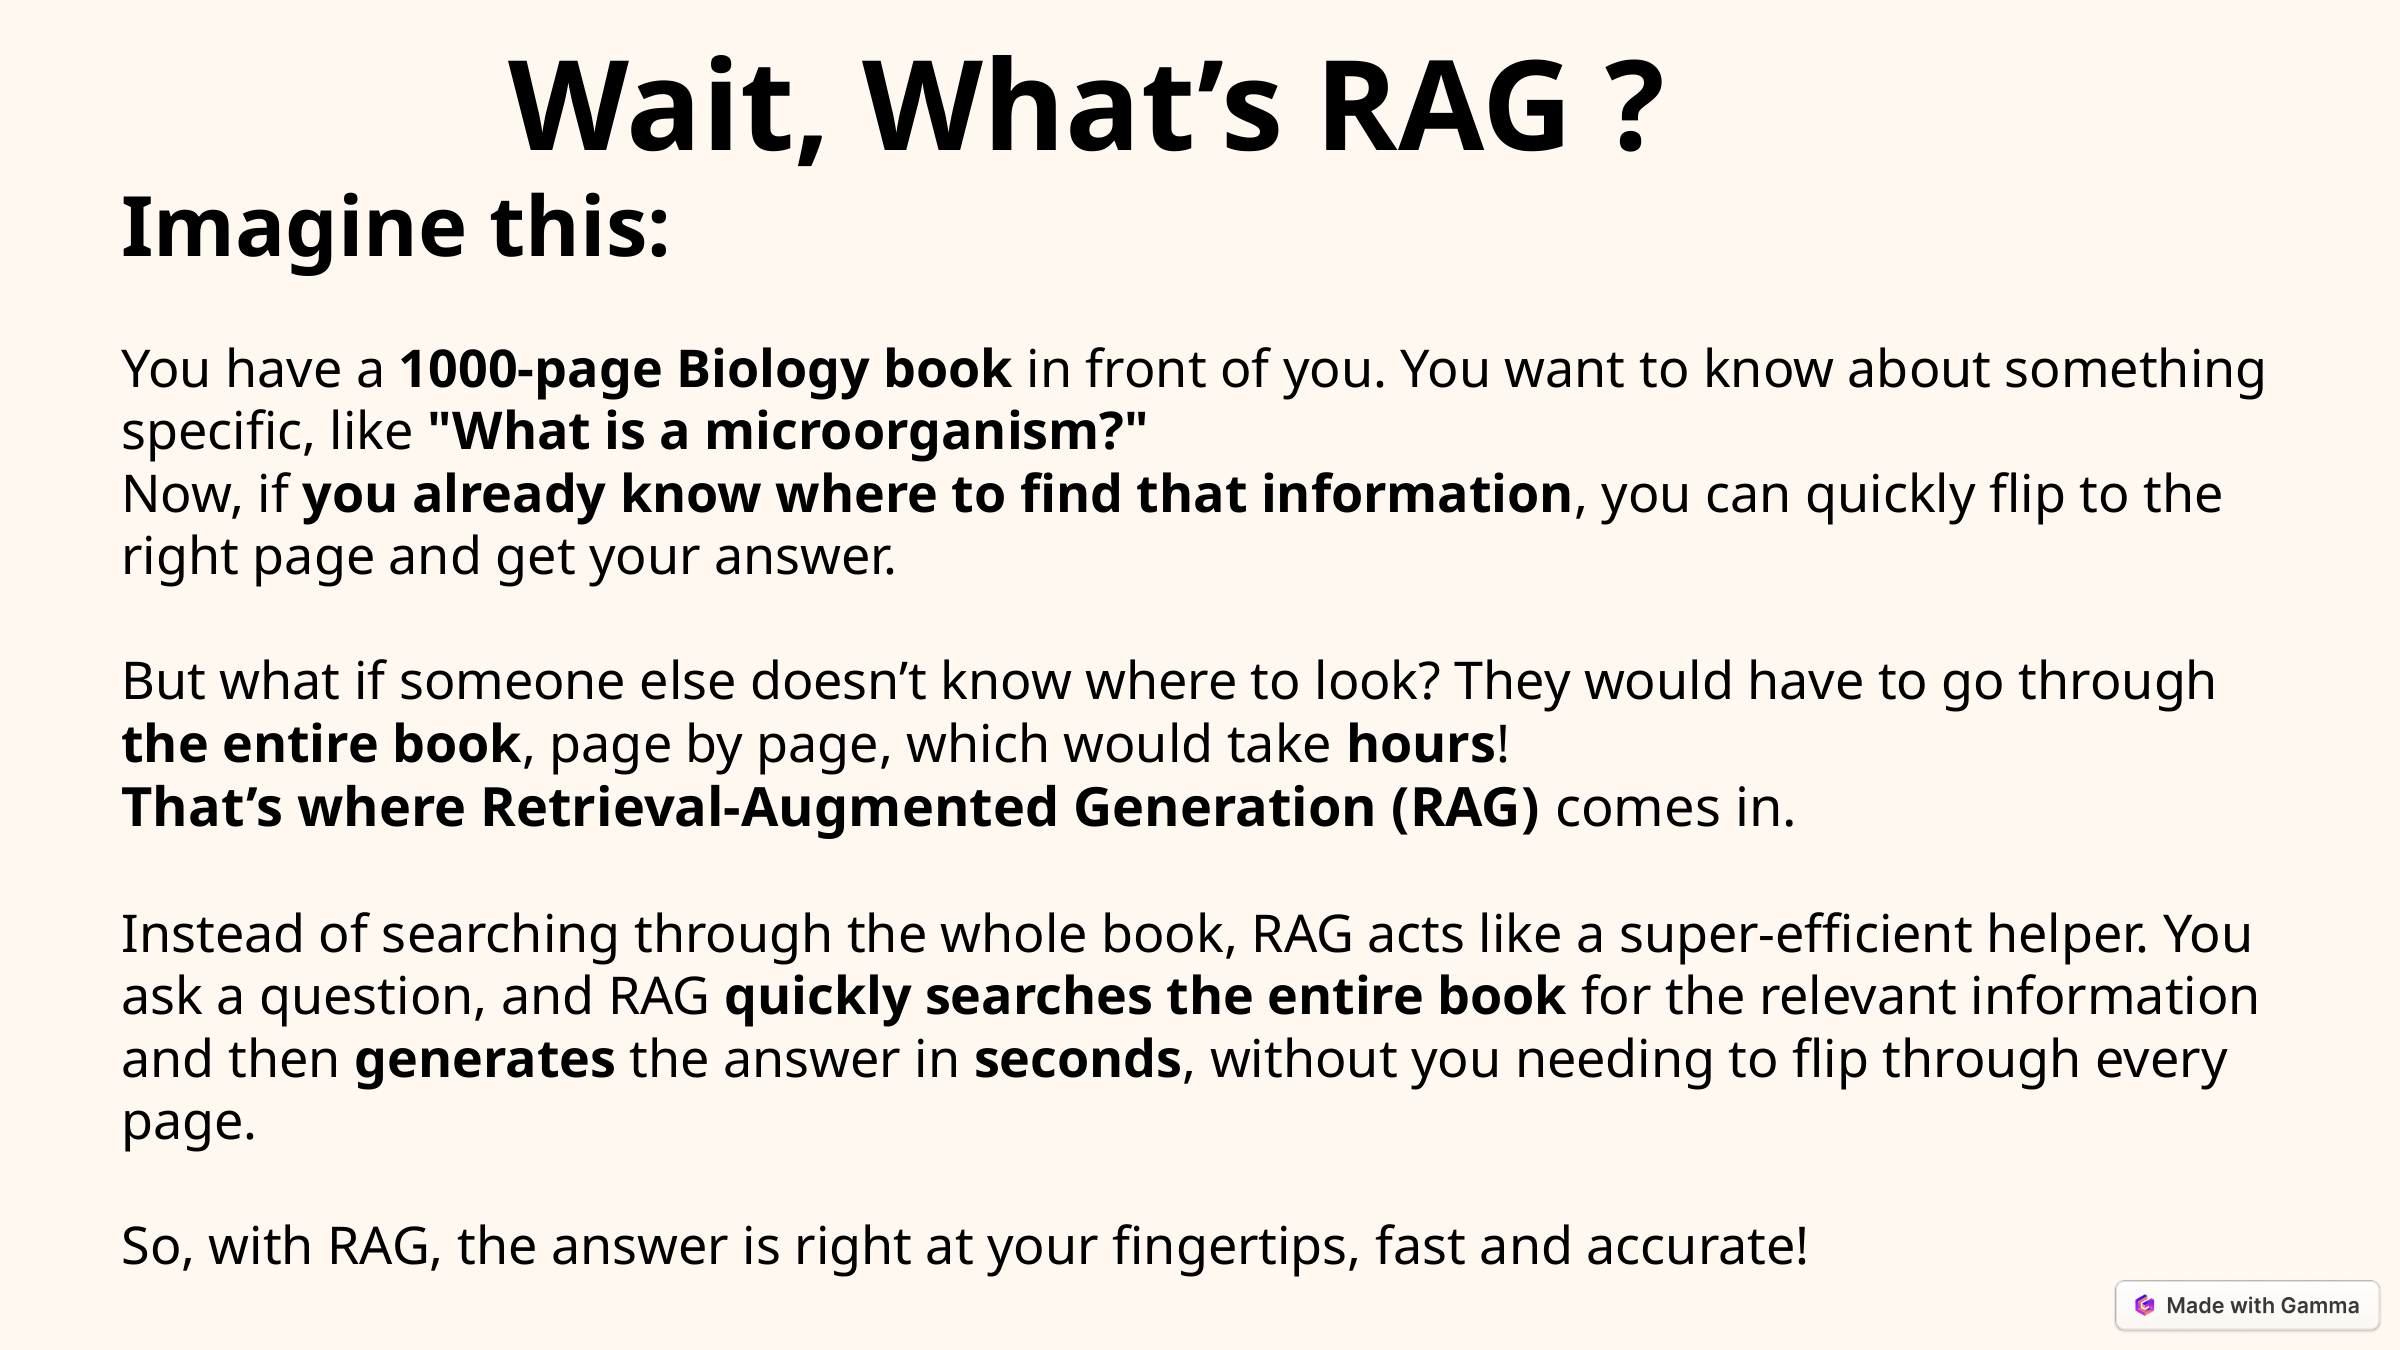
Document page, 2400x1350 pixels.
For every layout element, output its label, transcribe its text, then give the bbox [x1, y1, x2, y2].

text_box Imagine this: You have a 1000-page Biology book in front of you. You want to know about something specific, like "What is a microorganism?" Now, if you already know where to find that information, you can quickly flip to the right page and get your answer. But what if someone else doesn’t know where to look? They would have to go through the entire book, page by page, which would take hours! That’s where Retrieval-Augmented Generation (RAG) comes in. Instead of searching through the whole book, RAG acts like a super-efficient helper. You ask a question, and RAG quickly searches the entire book for the relevant information and then generates the answer in seconds, without you needing to flip through every page. So, with RAG, the answer is right at your fingertips, fast and accurate! [106, 165, 2294, 1345]
picture [2294, 1271, 2389, 1339]
text_box Wait, What’s RAG ? [307, 17, 1867, 165]
